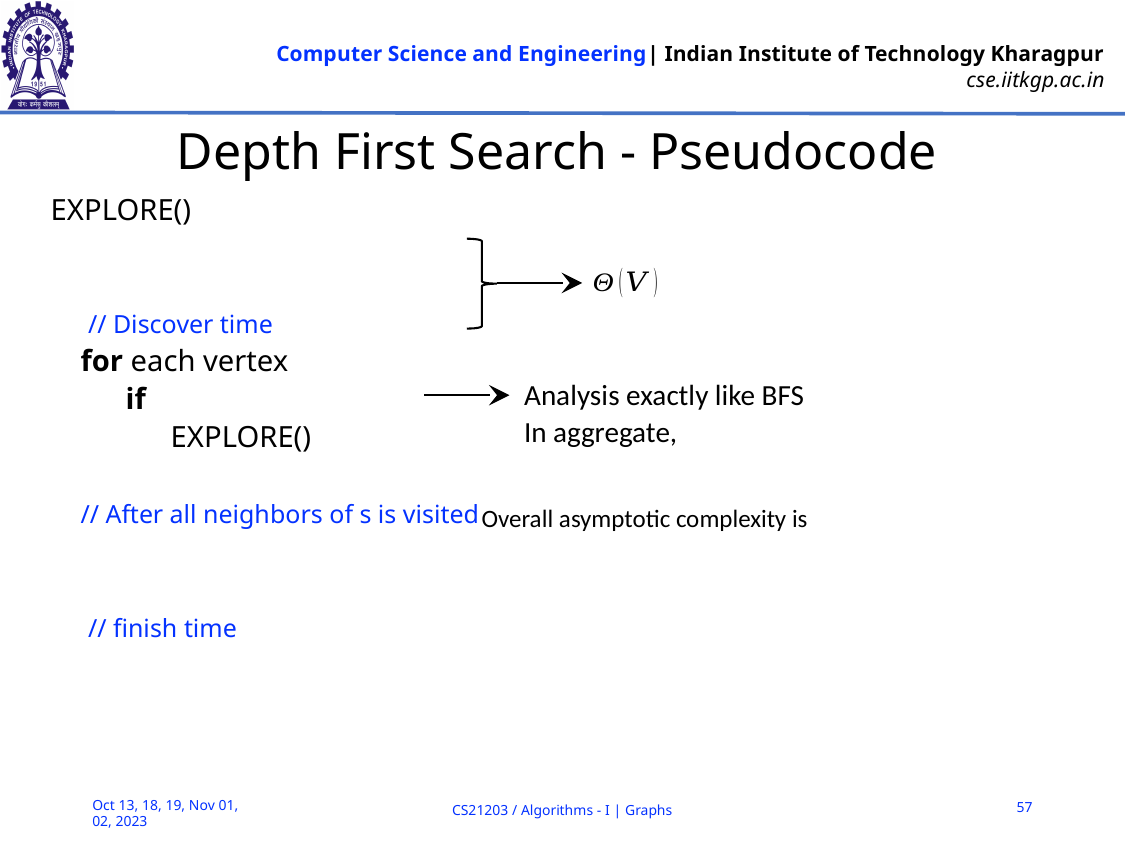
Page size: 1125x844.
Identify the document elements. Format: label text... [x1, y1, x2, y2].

title Depth First Search - Pseudocode [35, 78, 1078, 221]
slide_number 57 [992, 785, 1048, 831]
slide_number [77, 798, 274, 844]
picture [1, 1, 74, 110]
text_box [466, 238, 583, 329]
text_box Analysis exactly like BFS [509, 368, 887, 419]
footer CS21203 / Algorithms - I | Graphs [185, 787, 940, 833]
